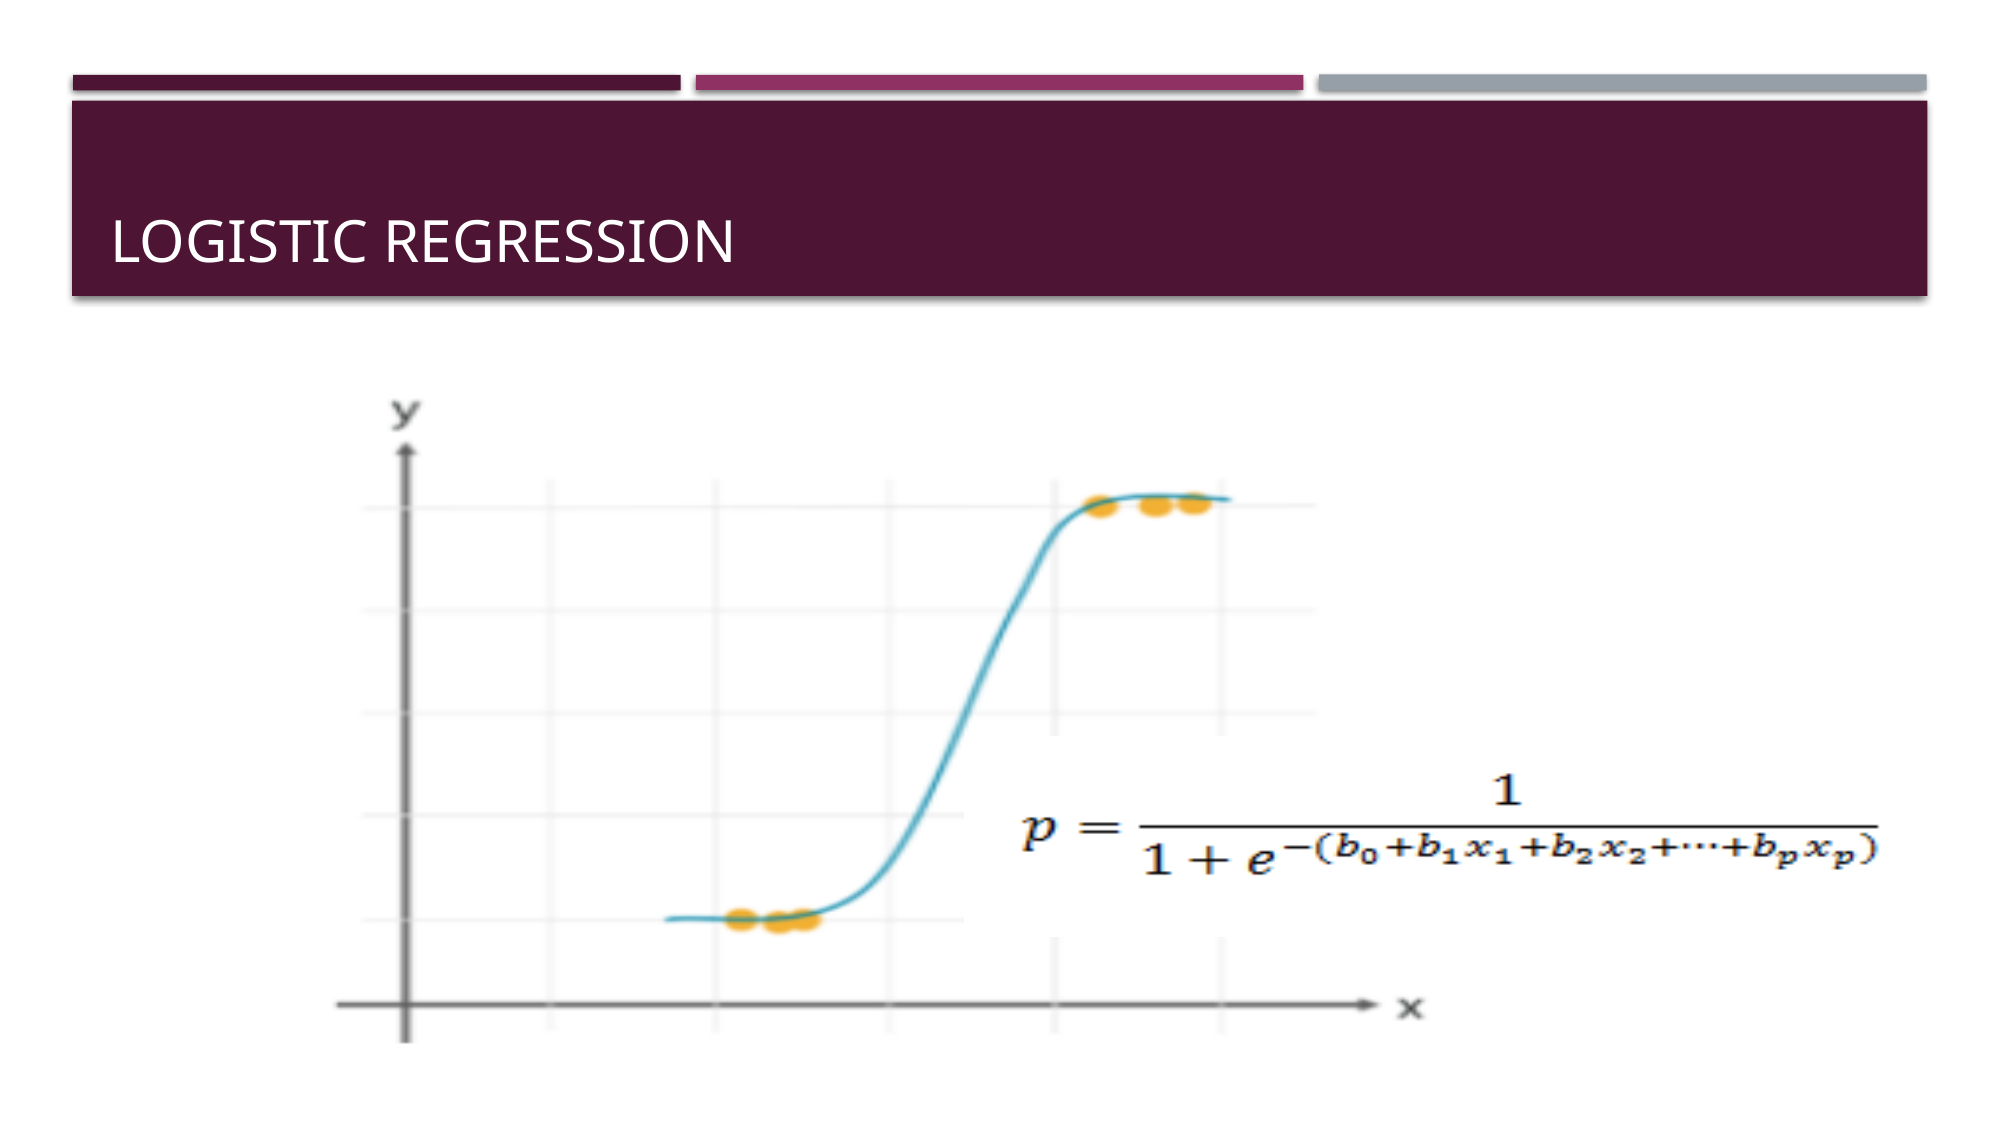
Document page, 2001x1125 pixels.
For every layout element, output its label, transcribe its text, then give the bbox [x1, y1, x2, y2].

picture [963, 736, 1958, 938]
title Logistic regression [95, 115, 1905, 282]
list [323, 325, 1549, 1088]
